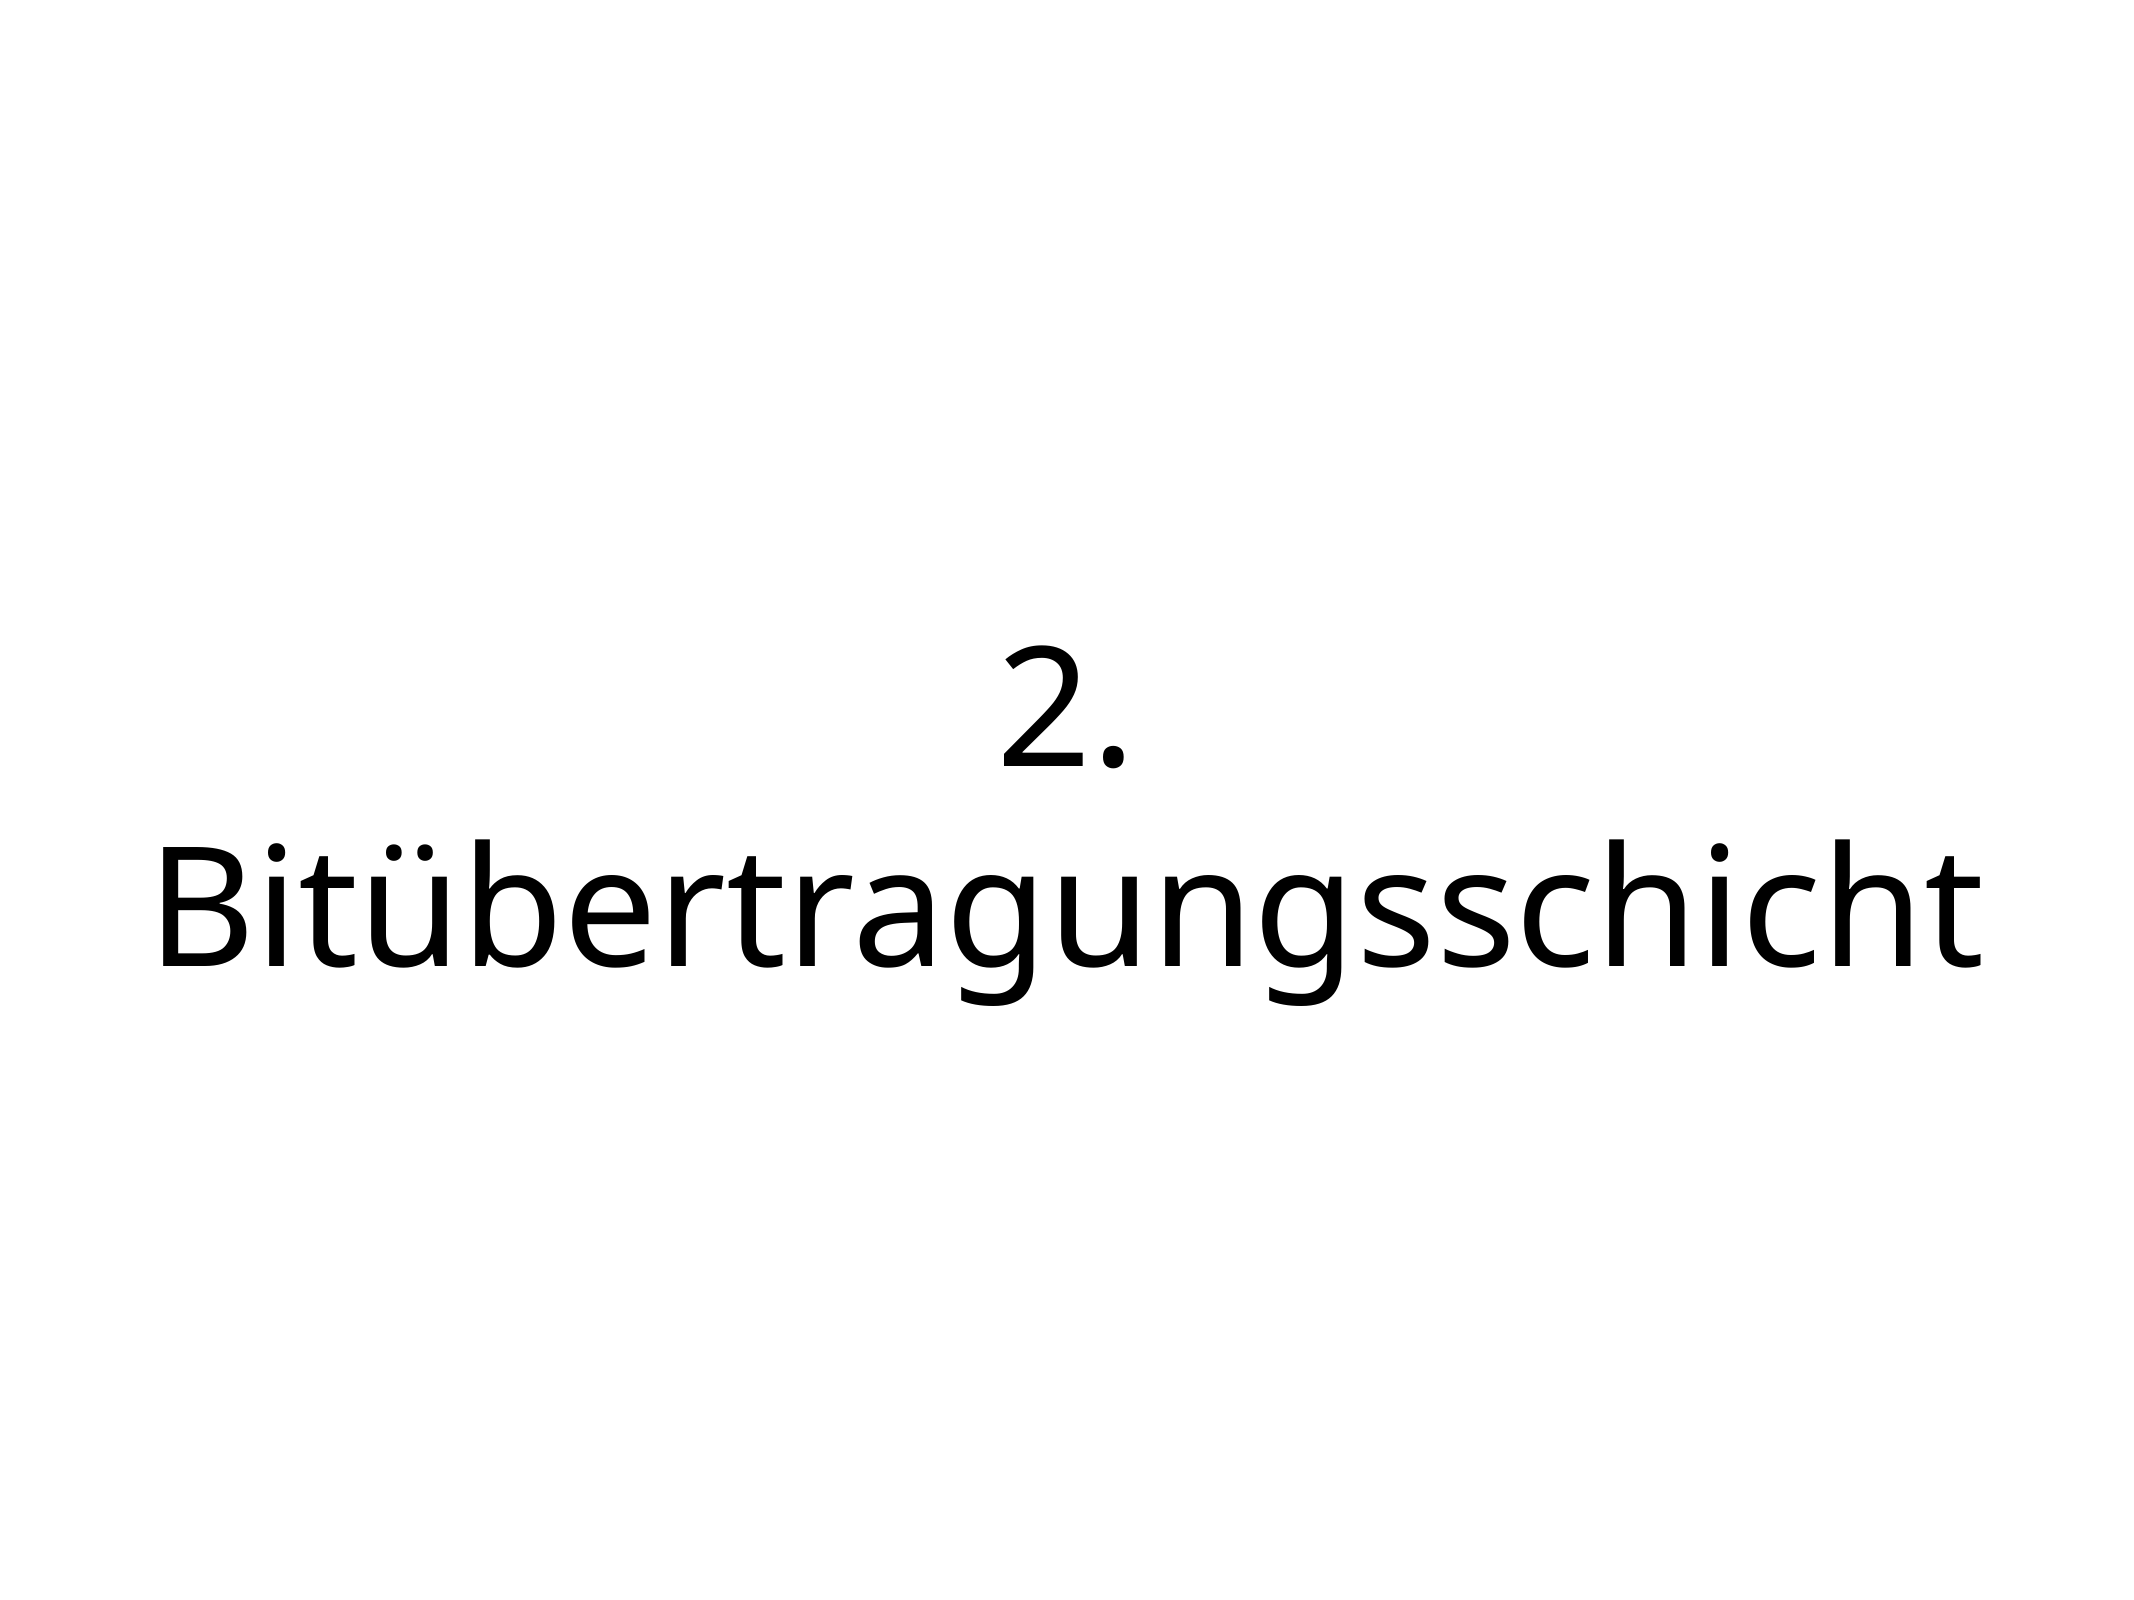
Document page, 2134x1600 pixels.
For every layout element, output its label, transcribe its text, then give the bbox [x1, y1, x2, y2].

title 2. Bitübertragungsschicht [79, 528, 2054, 1072]
